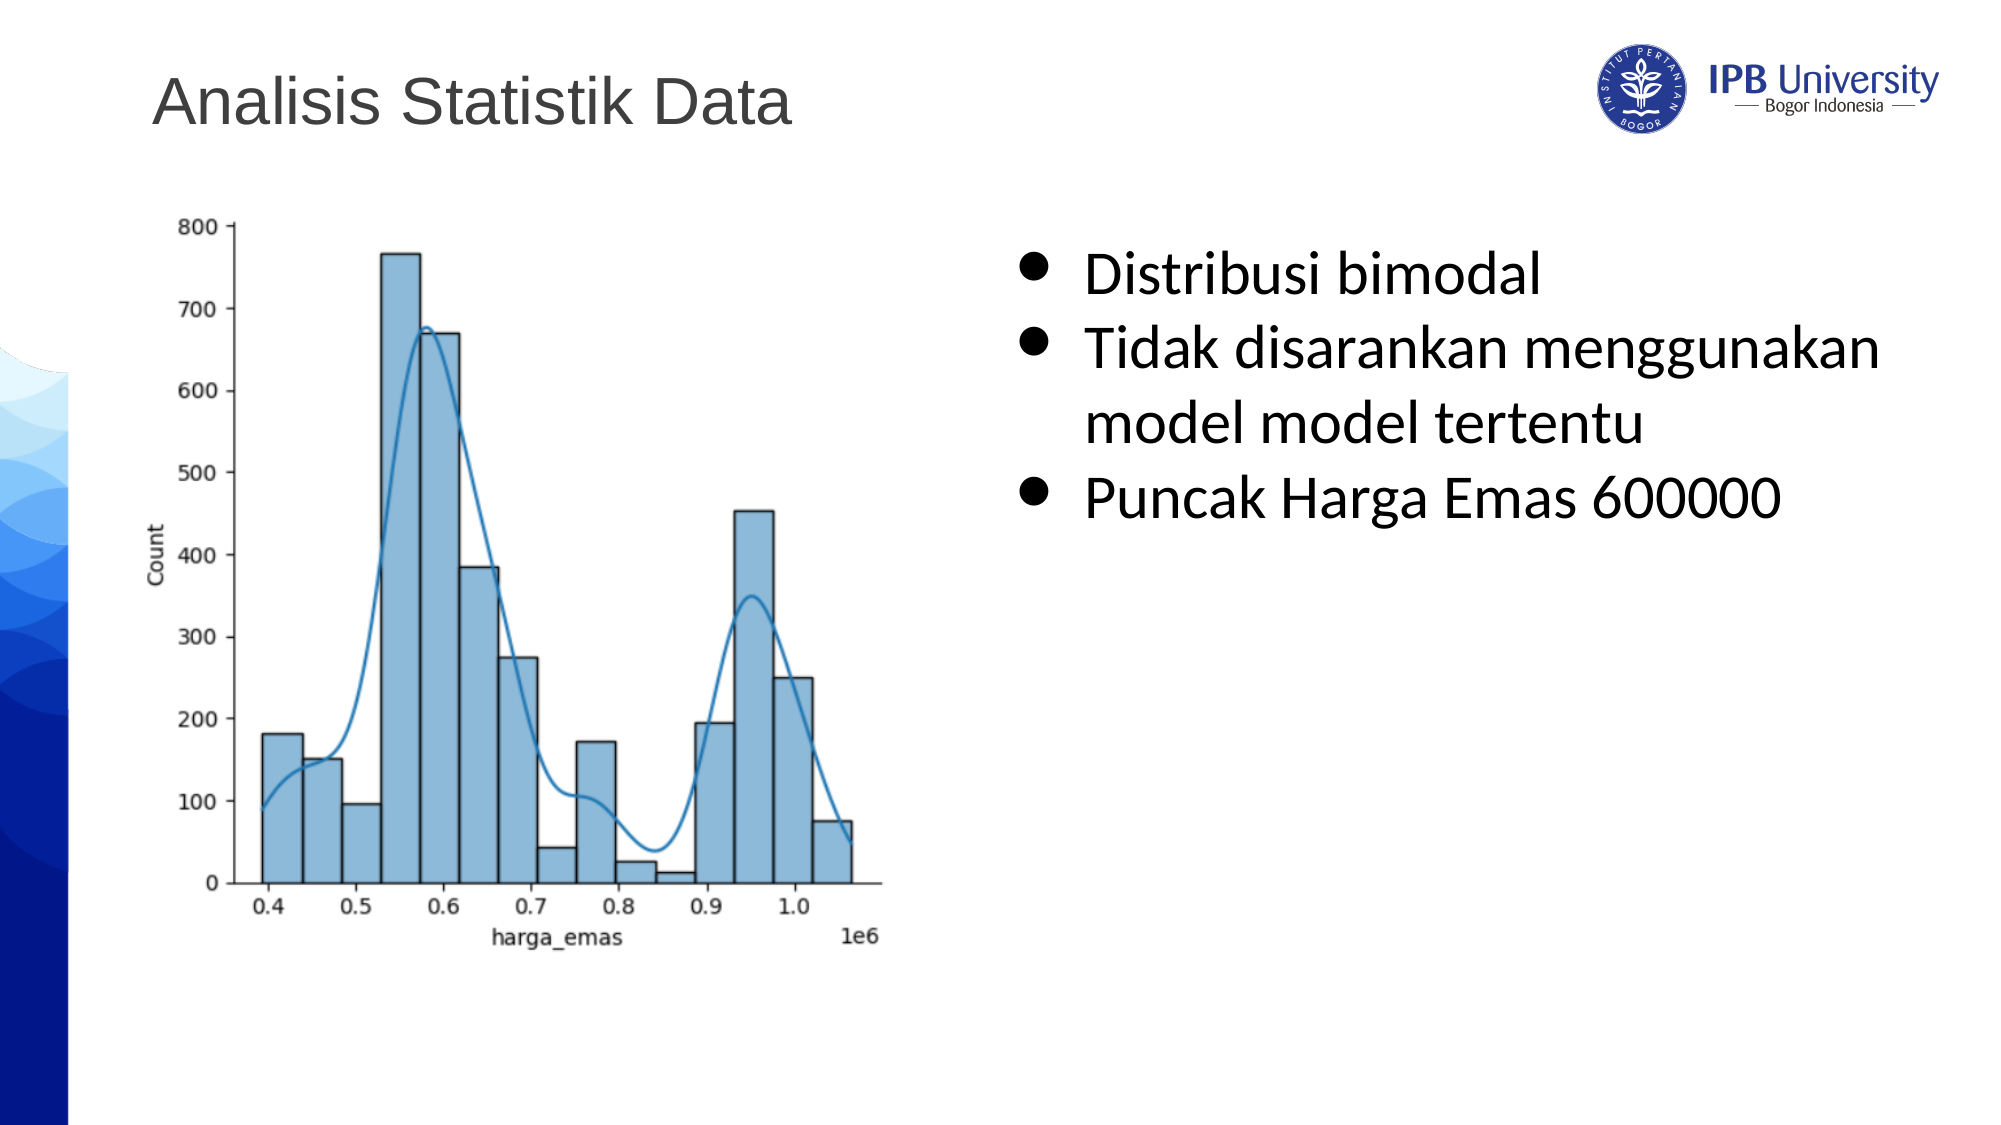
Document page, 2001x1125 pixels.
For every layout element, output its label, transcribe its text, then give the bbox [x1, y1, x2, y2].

picture [0, 345, 70, 1125]
title Analisis Statistik Data [137, 19, 1448, 187]
text_box Distribusi bimodal Tidak disarankan menggunakan model model tertentu Puncak Harga Emas 600000 [994, 216, 1906, 965]
picture [1597, 44, 1939, 135]
picture [137, 210, 886, 960]
